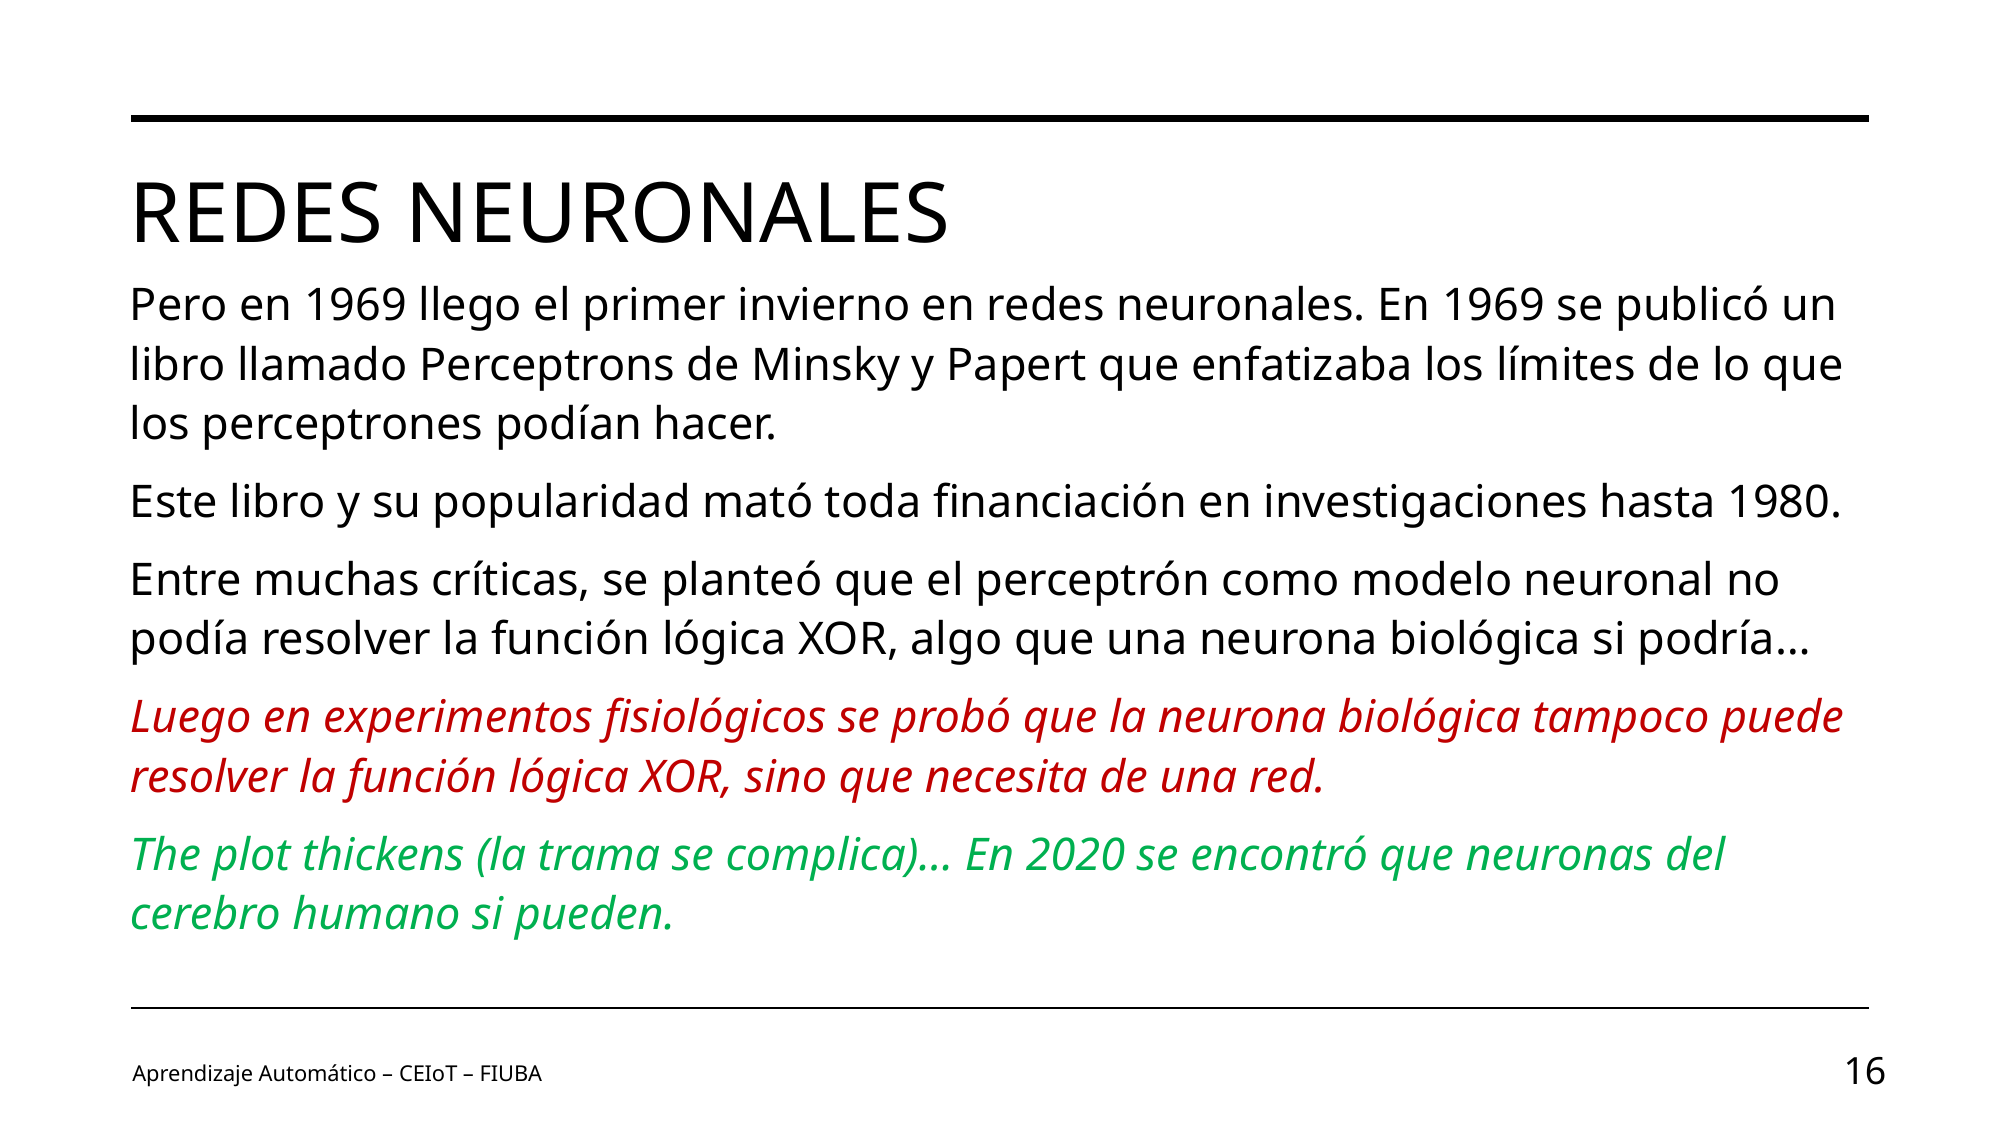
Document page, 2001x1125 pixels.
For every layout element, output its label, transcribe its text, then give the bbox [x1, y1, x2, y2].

title Redes Neuronales [114, 151, 1869, 262]
slide_number 16 [1791, 1042, 1902, 1103]
list Pero en 1969 llego el primer invierno en redes neuronales. En 1969 se publicó un libro llamado Perceptrons de Minsky y Papert que enfatizaba los límites de lo que los perceptrones podían hacer. Este libro y su popularidad mató toda financiación en investigaciones hasta 1980. Entre muchas críticas, se planteó que el perceptrón como modelo neuronal no podía resolver la función lógica XOR, algo que una neurona biológica si podría… Luego en experimentos fisiológicos se probó que la neurona biológica tampoco puede resolver la función lógica XOR, sino que necesita de una red. The plot thickens (la trama se complica)… En 2020 se encontró que neuronas del cerebro humano si pueden. [114, 262, 1869, 990]
footer Aprendizaje Automático – CEIoT – FIUBA [117, 1042, 862, 1103]
